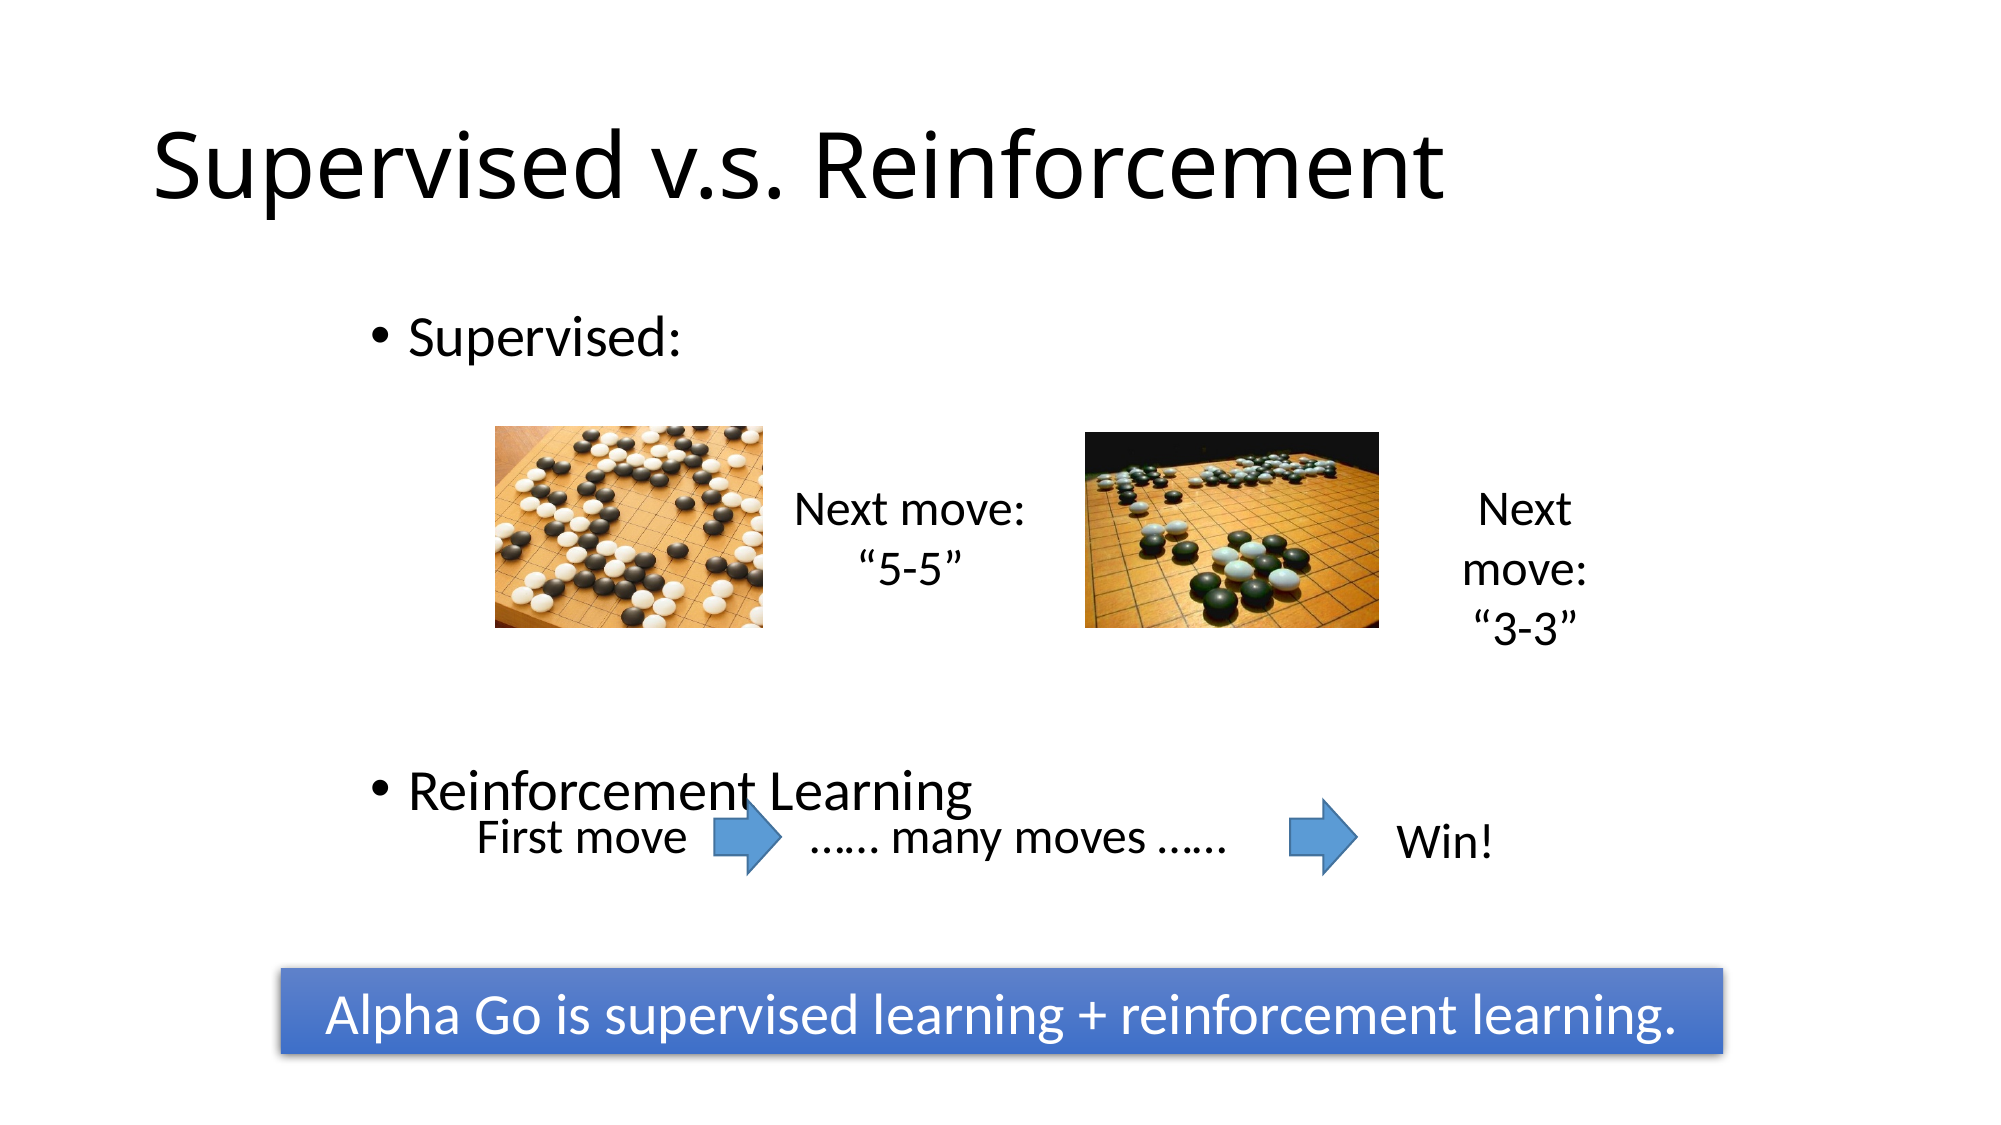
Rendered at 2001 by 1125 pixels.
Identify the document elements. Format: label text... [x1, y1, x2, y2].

text_box Alpha Go is supervised learning + reinforcement learning. [280, 968, 1724, 1054]
list Supervised: Reinforcement Learning [355, 299, 1650, 963]
text_box [713, 797, 783, 877]
text_box …… many moves …… [771, 796, 1266, 872]
picture [495, 426, 764, 628]
title Supervised v.s. Reinforcement [137, 59, 1863, 278]
text_box Next move: “5-5” [771, 468, 1049, 604]
text_box [1289, 797, 1359, 877]
text_box First move [447, 796, 717, 872]
picture [1085, 432, 1379, 628]
text_box Next move: “3-3” [1393, 468, 1657, 664]
text_box Win! [1381, 801, 1601, 877]
